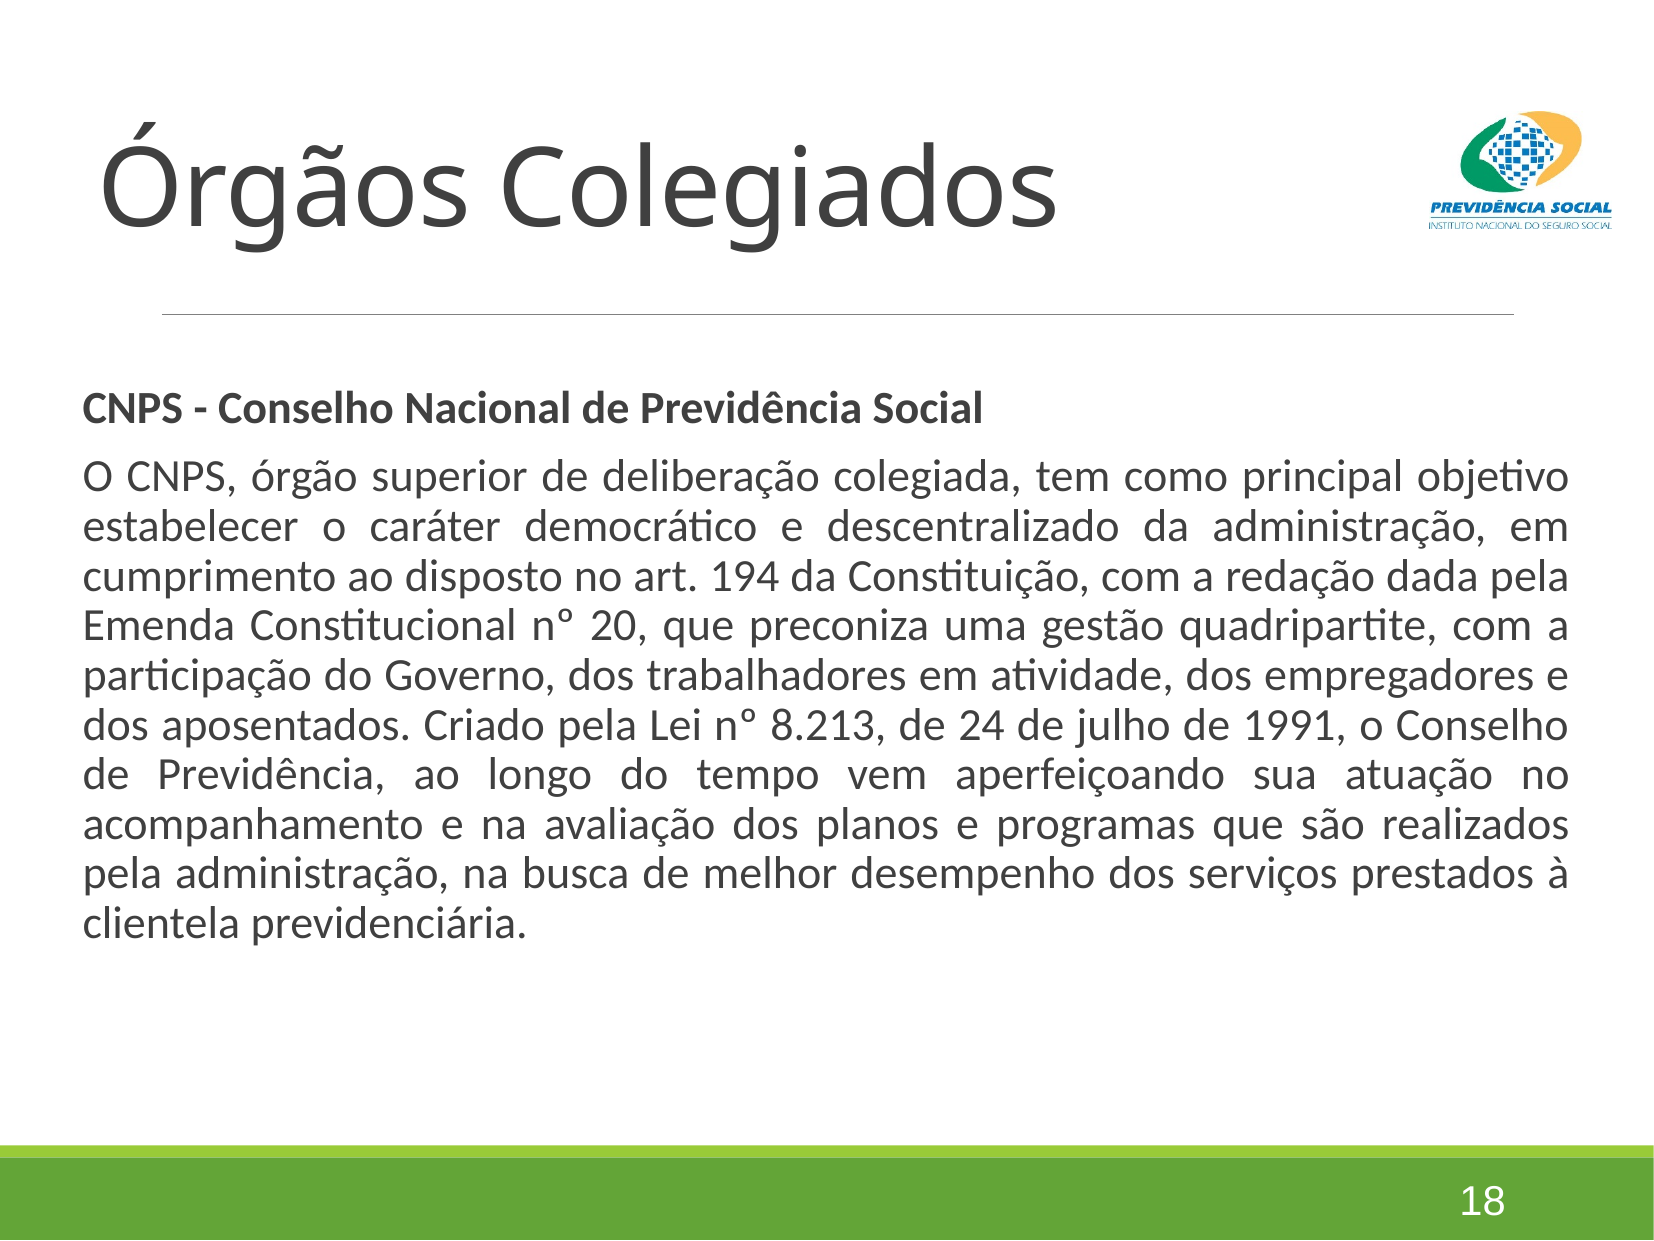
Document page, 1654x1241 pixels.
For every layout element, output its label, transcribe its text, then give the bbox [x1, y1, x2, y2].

title Órgãos Colegiados [82, 49, 1571, 257]
slide_number 18 [1342, 1167, 1521, 1235]
list CNPS - Conselho Nacional de Previdência Social O CNPS, órgão superior de deliberação colegiada, tem como principal objetivo estabelecer o caráter democrático e descentralizado da administração, em cumprimento ao disposto no art. 194 da Constituição, com a redação dada pela Emenda Constitucional nº 20, que preconiza uma gestão quadripartite, com a participação do Governo, dos trabalhadores em atividade, dos empregadores e dos aposentados. Criado pela Lei nº 8.213, de 24 de julho de 1991, o Conselho de Previdência, ao longo do tempo vem aperfeiçoando sua atuação no acompanhamento e na avaliação dos planos e programas que são realizados pela administração, na busca de melhor desempenho dos serviços prestados à clientela previdenciária. [82, 383, 1571, 1104]
picture [1571, 111, 1612, 229]
